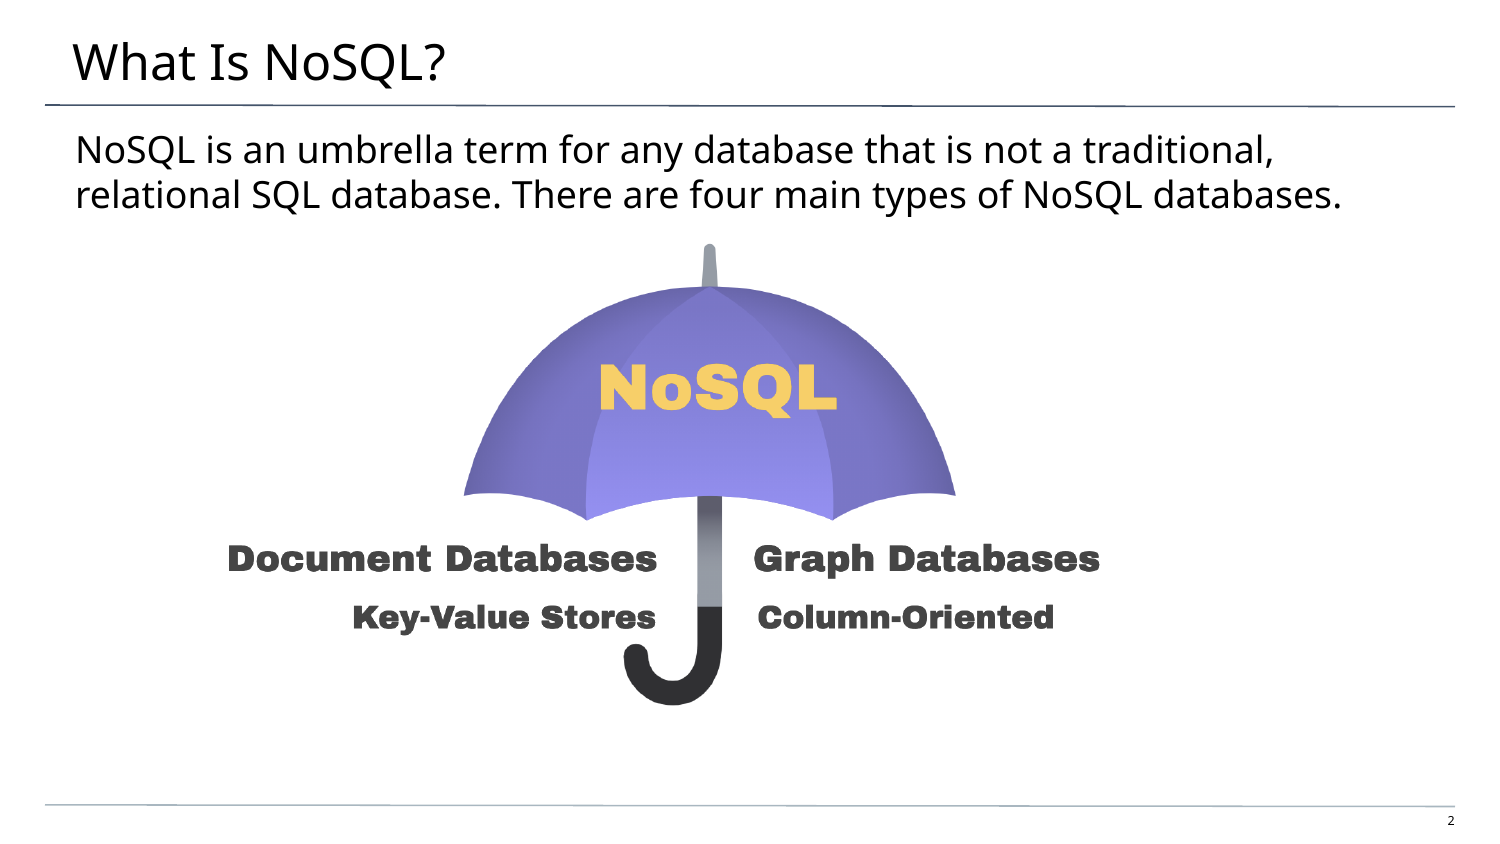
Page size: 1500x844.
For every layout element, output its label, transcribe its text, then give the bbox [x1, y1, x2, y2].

title What Is NoSQL? [0, 0, 1500, 88]
subtitle NoSQL is an umbrella term for any database that is not a traditional, relational SQL database. There are four main types of NoSQL databases. [0, 110, 1500, 171]
picture [190, 235, 1175, 800]
